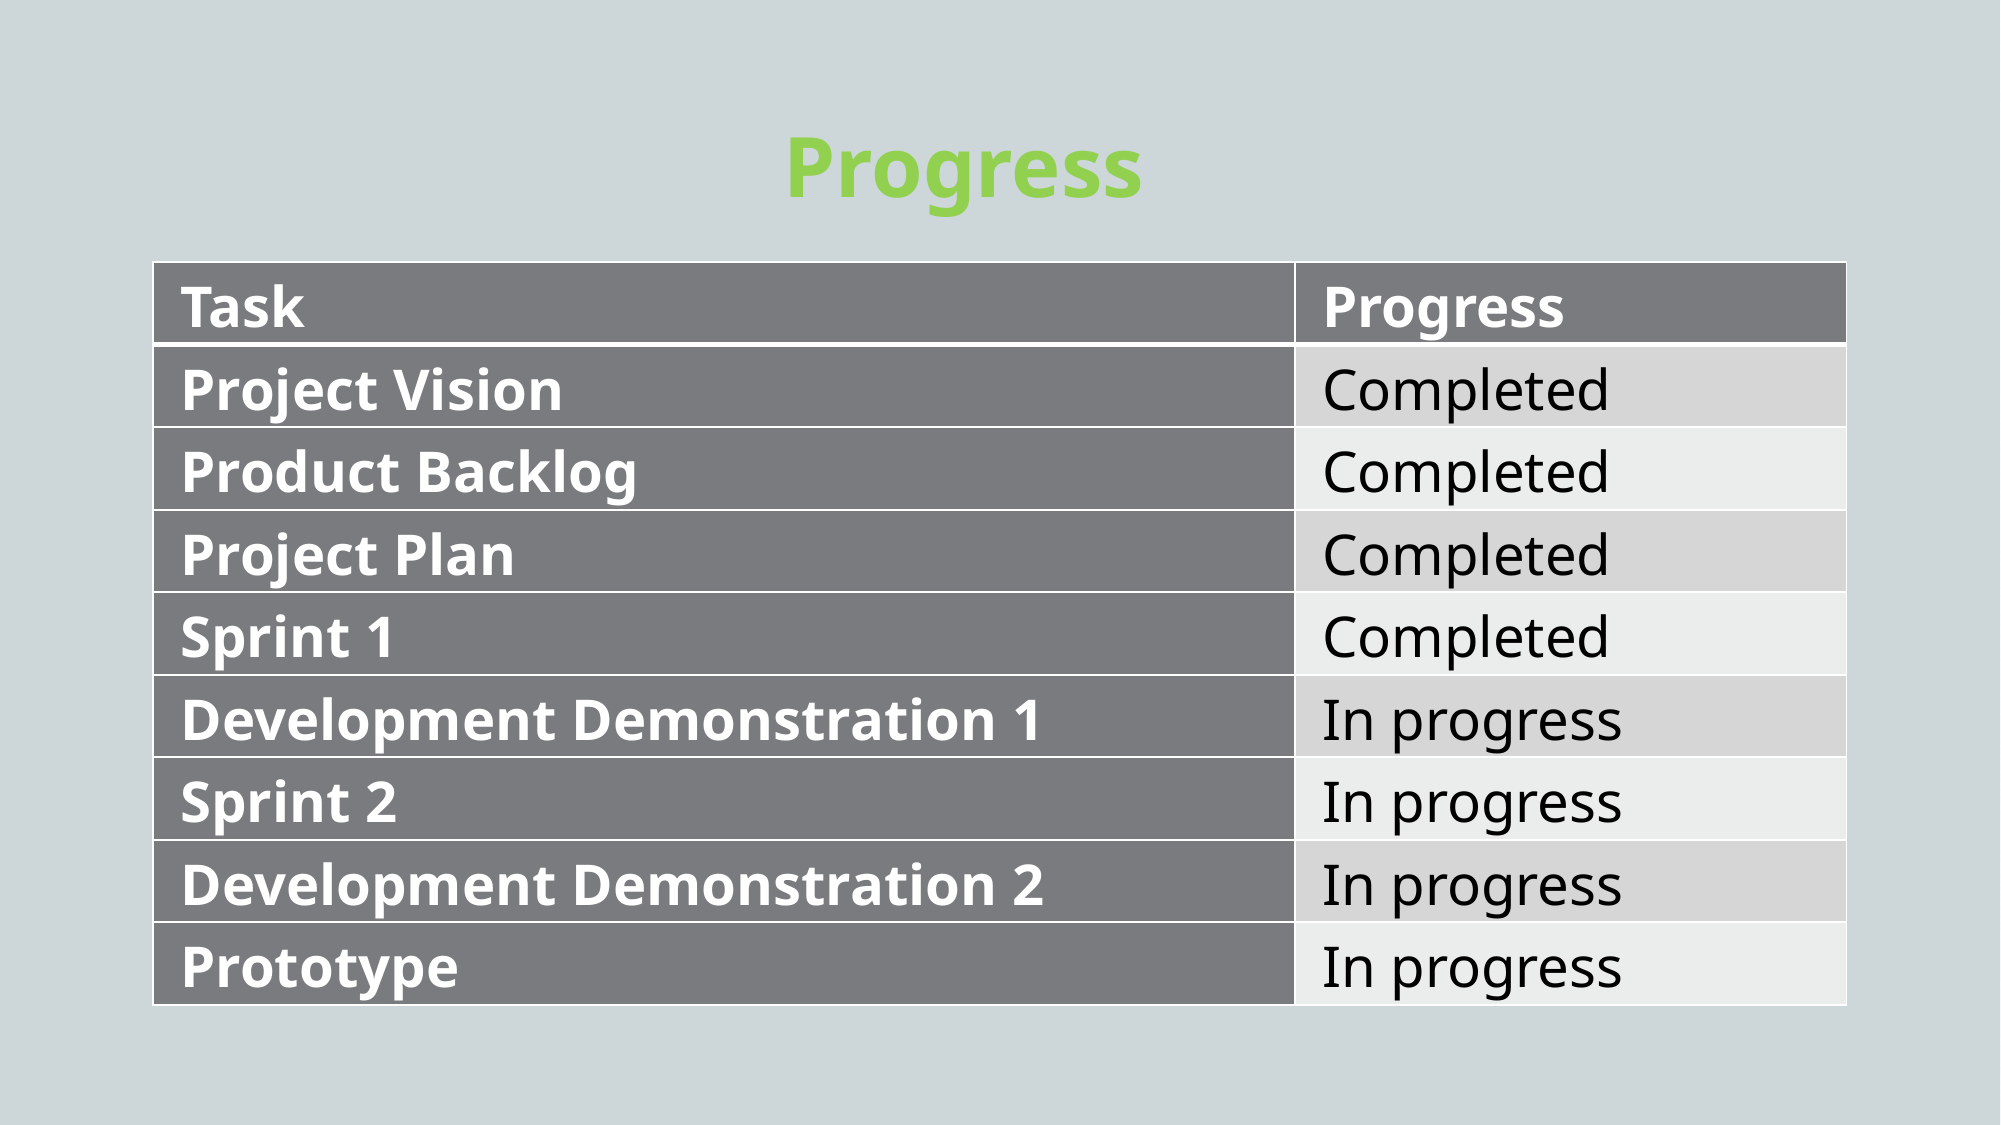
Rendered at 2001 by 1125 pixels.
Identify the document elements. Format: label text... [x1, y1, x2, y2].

text_box [0, 0, 2000, 1125]
table_cell In progress [1296, 923, 1846, 1004]
text_box Progress [463, 100, 1464, 222]
table_cell Project Plan [154, 511, 1294, 591]
table_cell Completed [1296, 593, 1846, 674]
table_cell In progress [1296, 841, 1846, 921]
table_cell Sprint 1 [154, 593, 1294, 674]
table_cell Product Backlog [154, 428, 1294, 509]
table_cell Project Vision [154, 347, 1294, 426]
table_cell Completed [1296, 347, 1846, 426]
table_header Task [154, 263, 1294, 342]
table_cell Completed [1296, 511, 1846, 591]
table_cell In progress [1296, 758, 1846, 839]
table_header Progress [1296, 263, 1846, 342]
table_cell Development Demonstration 2 [154, 841, 1294, 921]
table_cell In progress [1296, 676, 1846, 756]
table_cell Completed [1296, 428, 1846, 509]
table_cell Prototype [154, 923, 1294, 1004]
table_cell Sprint 2 [154, 758, 1294, 839]
table_cell Development Demonstration 1 [154, 676, 1294, 756]
